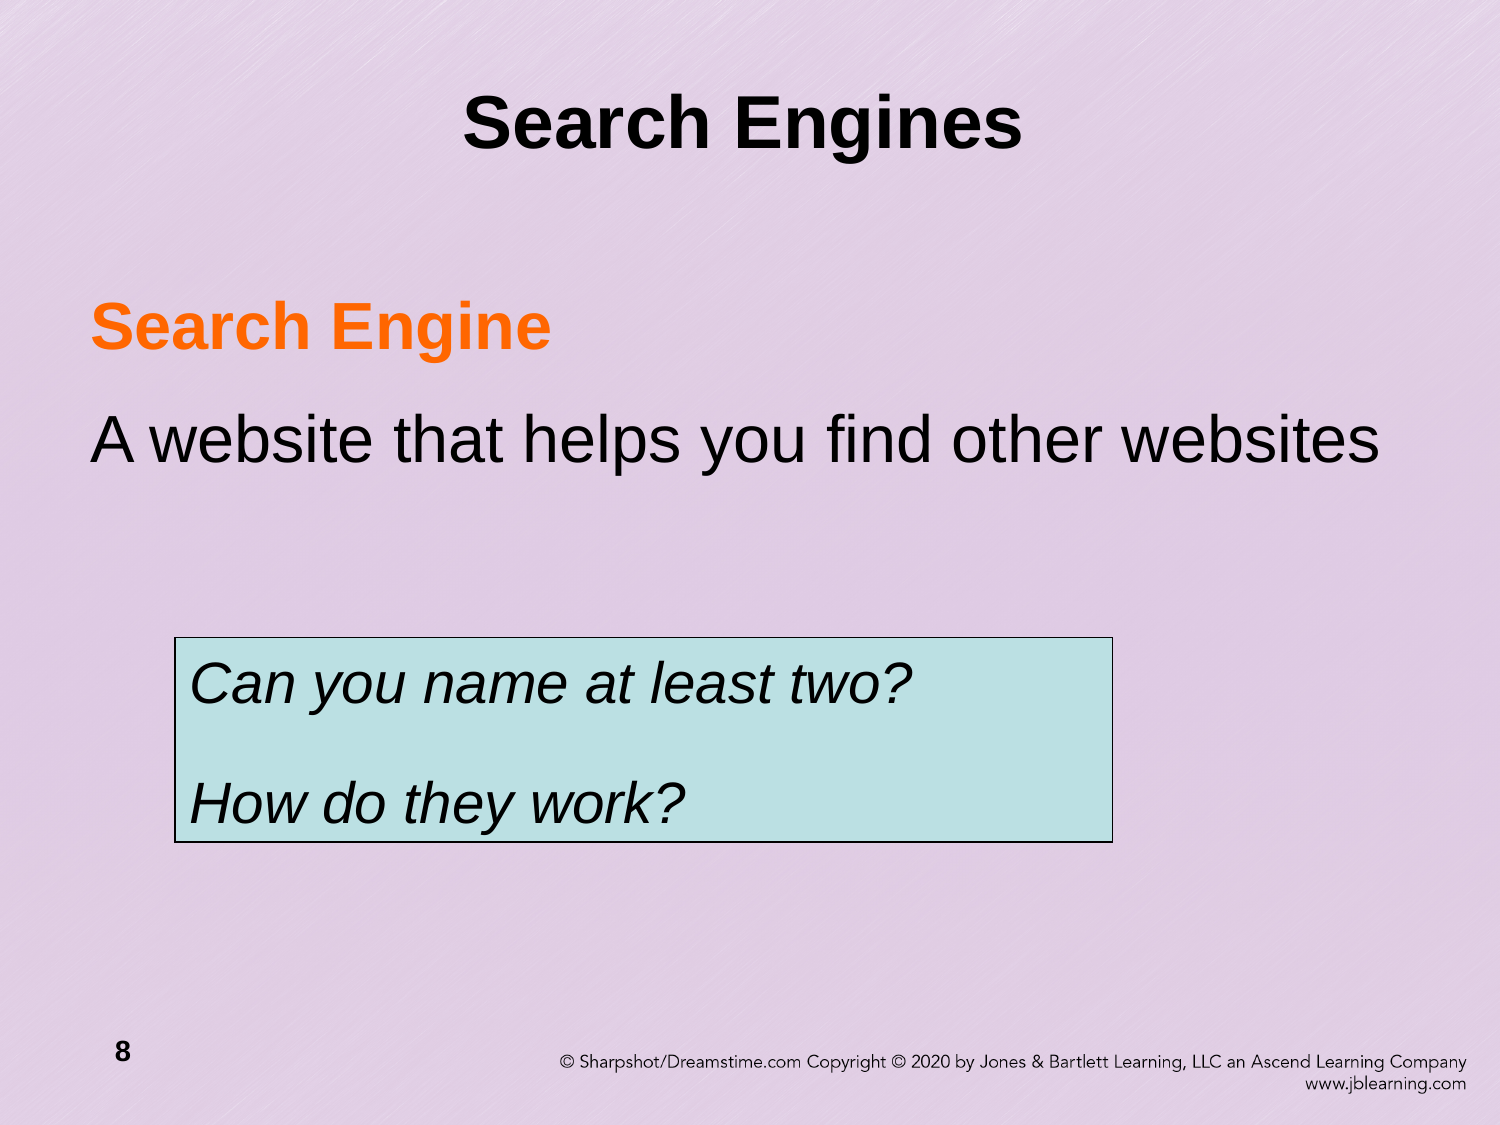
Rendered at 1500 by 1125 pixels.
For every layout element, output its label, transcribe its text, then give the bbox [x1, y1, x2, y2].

list Search Engine A website that helps you find other websites [75, 275, 1425, 1025]
picture [0, 0, 1500, 1125]
text_box Can you name at least two? How do they work? [174, 637, 1113, 843]
title Search Engines [125, 24, 1363, 213]
slide_number 8 [99, 1025, 438, 1078]
